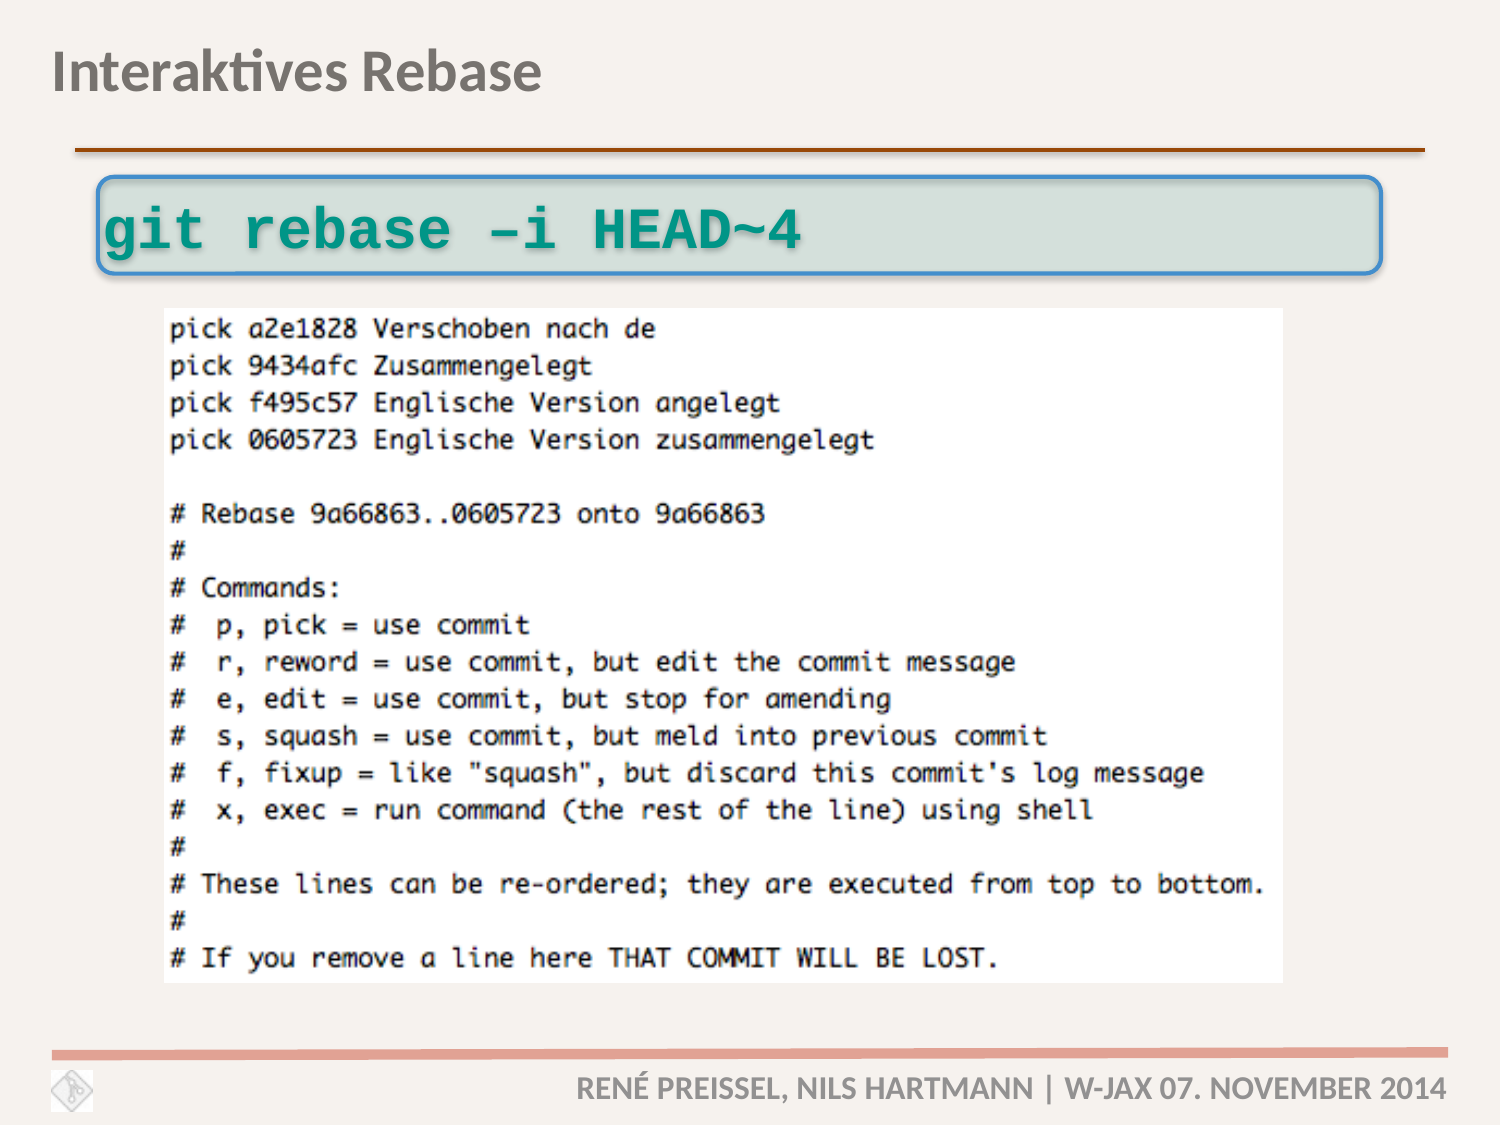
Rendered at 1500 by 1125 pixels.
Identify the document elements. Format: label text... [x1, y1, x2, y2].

picture [51, 1070, 93, 1112]
title Interaktives Rebase [51, 30, 1449, 104]
text_box git rebase –i HEAD~4 [97, 176, 1382, 275]
picture [163, 307, 1284, 984]
